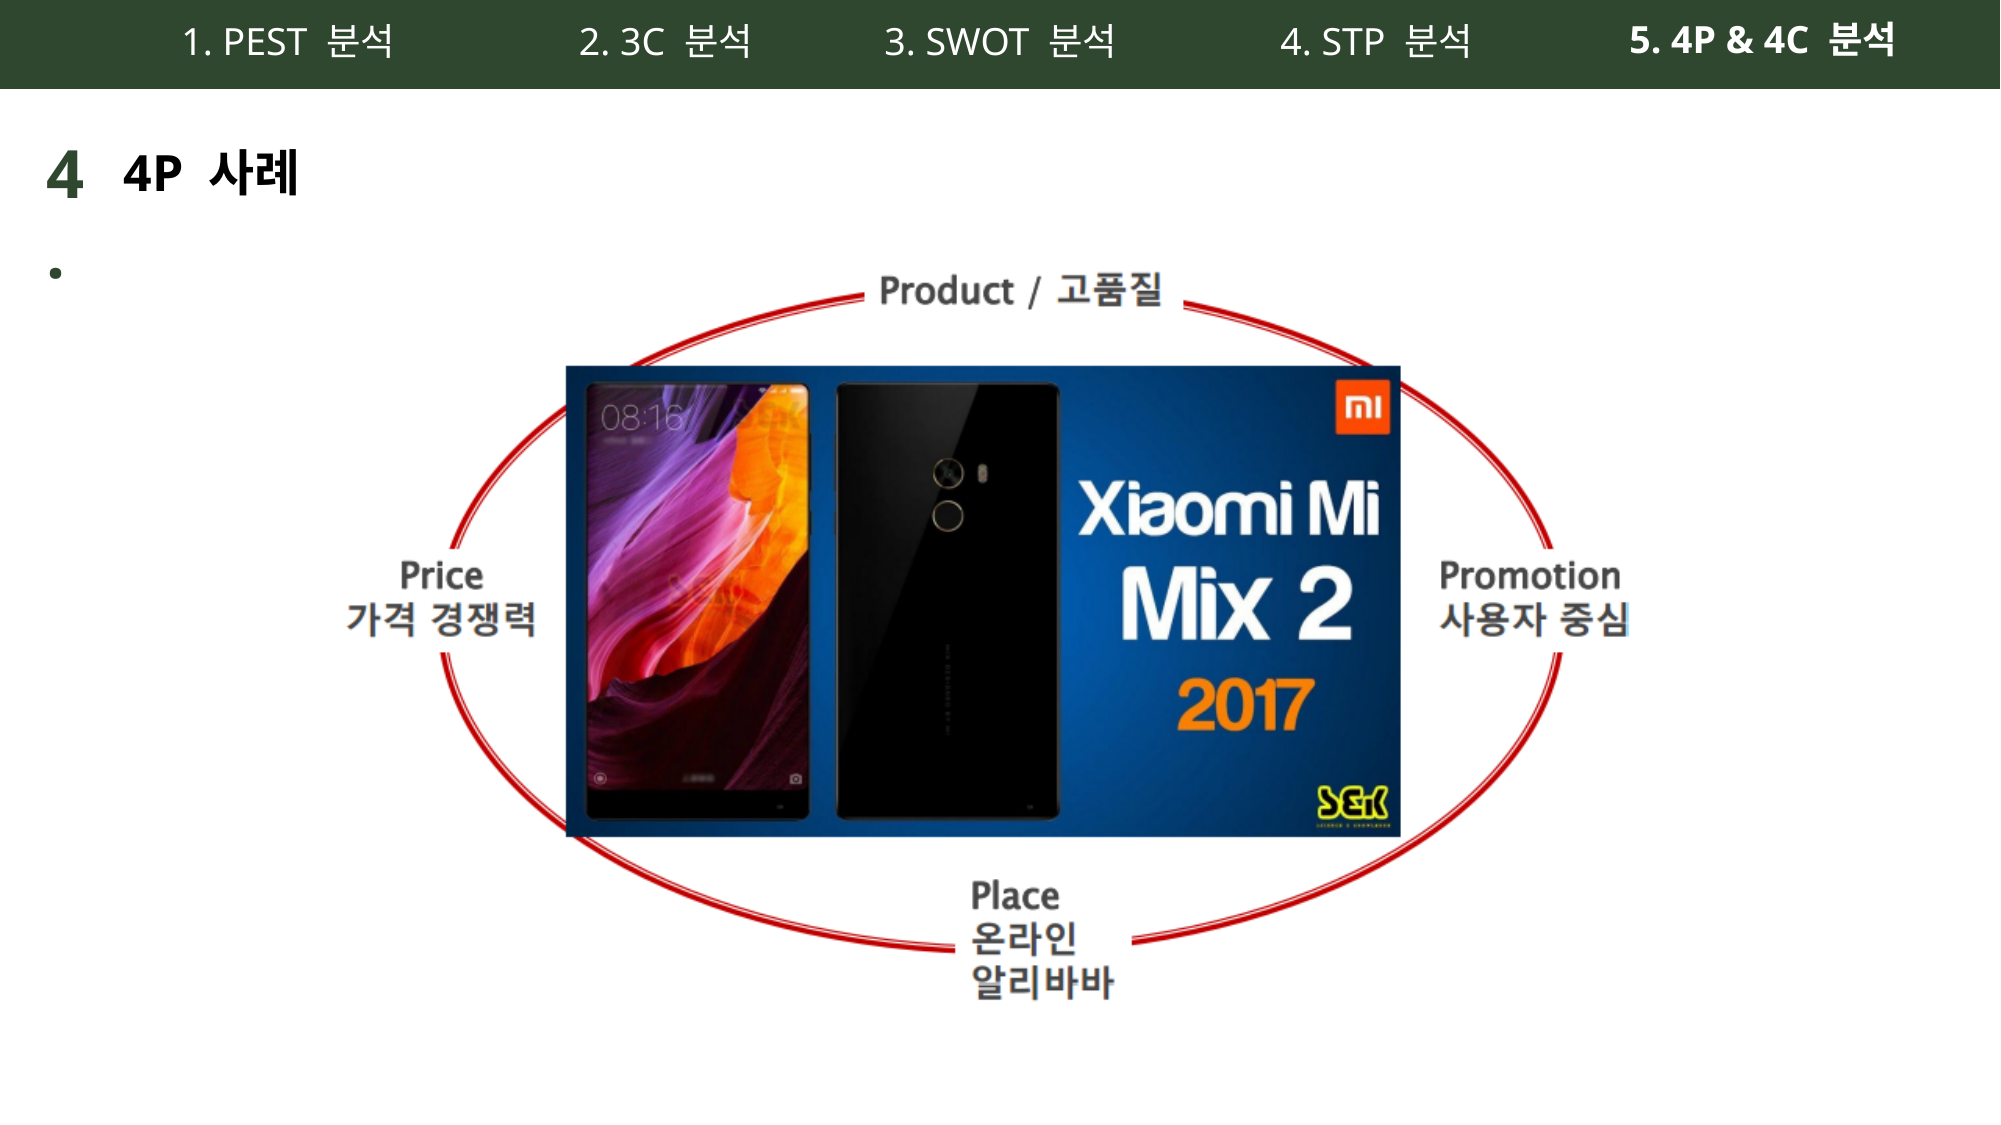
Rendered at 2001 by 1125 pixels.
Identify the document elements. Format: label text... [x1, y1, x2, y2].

text_box 4P 사례 [109, 133, 1103, 209]
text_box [55, 10, 1547, 72]
text_box 5. 4P & 4C 분석 [1599, 8, 1928, 69]
text_box 4. [31, 123, 109, 299]
text_box [0, 0, 2000, 89]
picture [287, 219, 1712, 1058]
